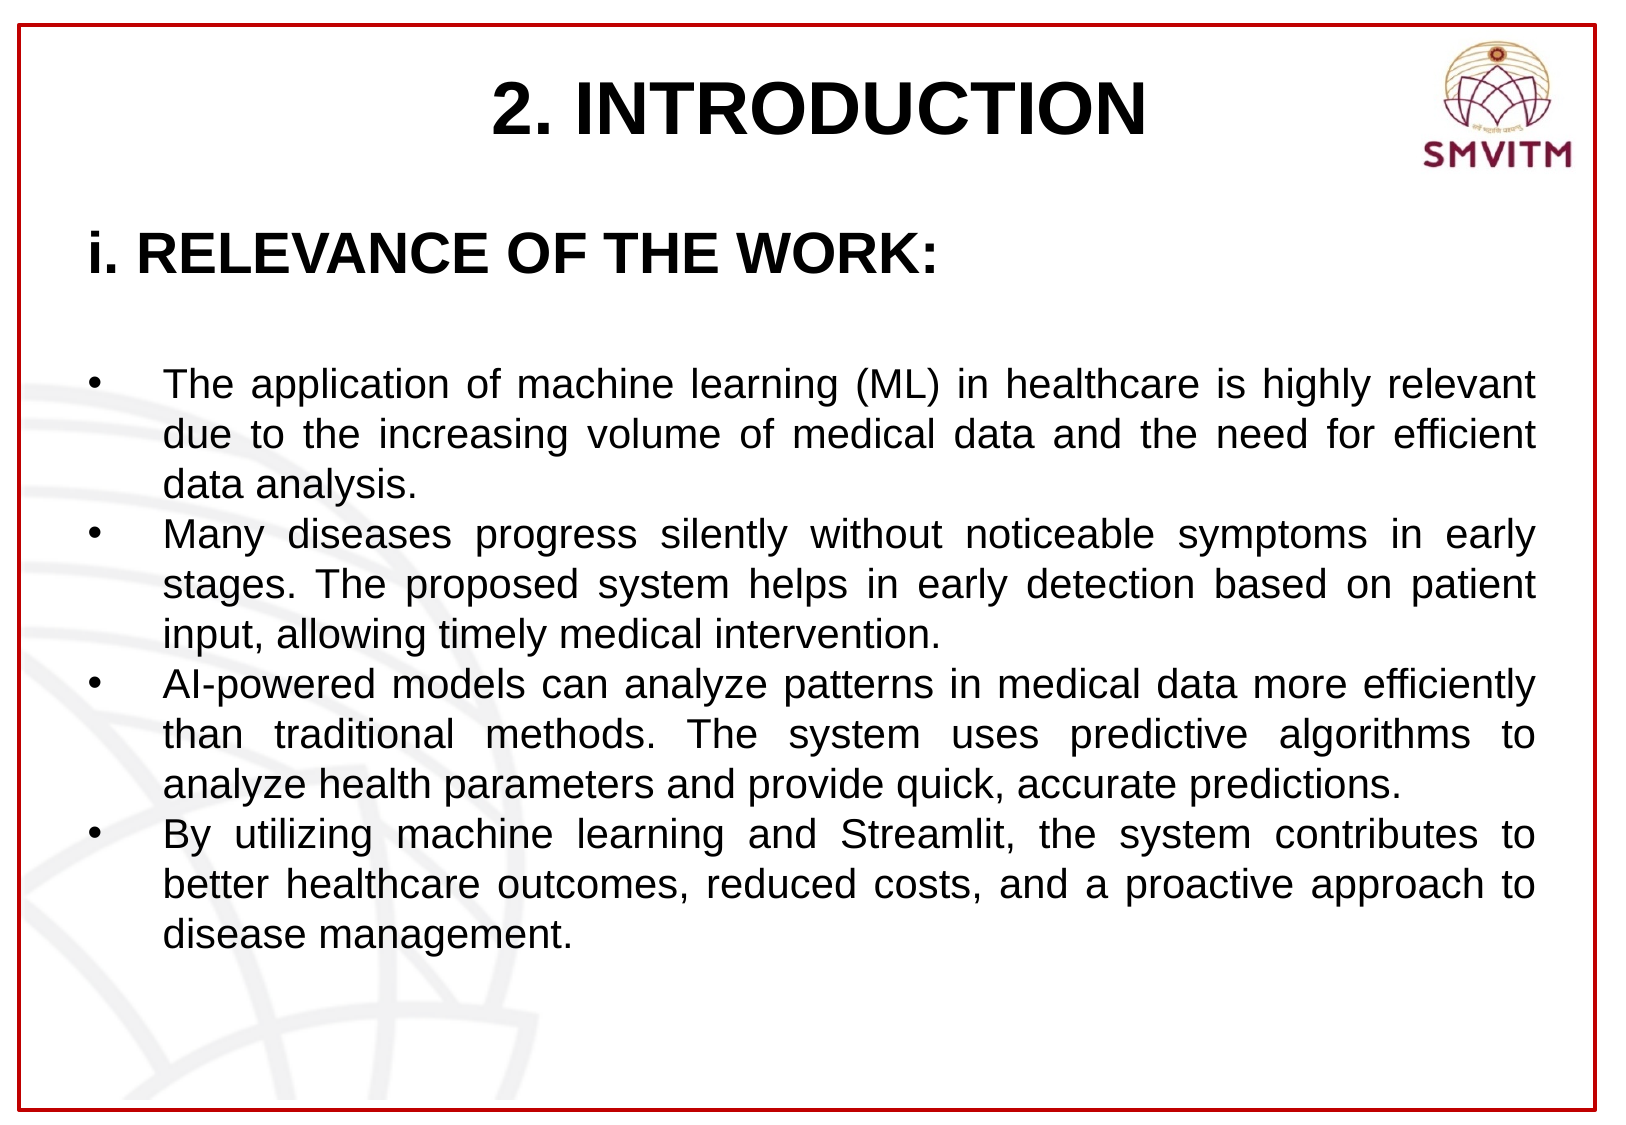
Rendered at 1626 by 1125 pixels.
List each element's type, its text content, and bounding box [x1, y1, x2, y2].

text_box i. RELEVANCE OF THE WORK: [72, 208, 1065, 358]
title 2. INTRODUCTION [89, 10, 1552, 198]
picture [21, 28, 1593, 1100]
text_box The application of machine learning (ML) in healthcare is highly relevant due to the increasing volume of medical data and the need for efficient data analysis. Many diseases progress silently without noticeable symptoms in early stages. The proposed system helps in early detection based on patient input, allowing timely medical intervention. AI-powered models can analyze patterns in medical data more efficiently than traditional methods. The system uses predictive algorithms to analyze health parameters and provide quick, accurate predictions. By utilizing machine learning and Streamlit, the system contributes to better healthcare outcomes, reduced costs, and a proactive approach to disease management. [72, 349, 1552, 965]
